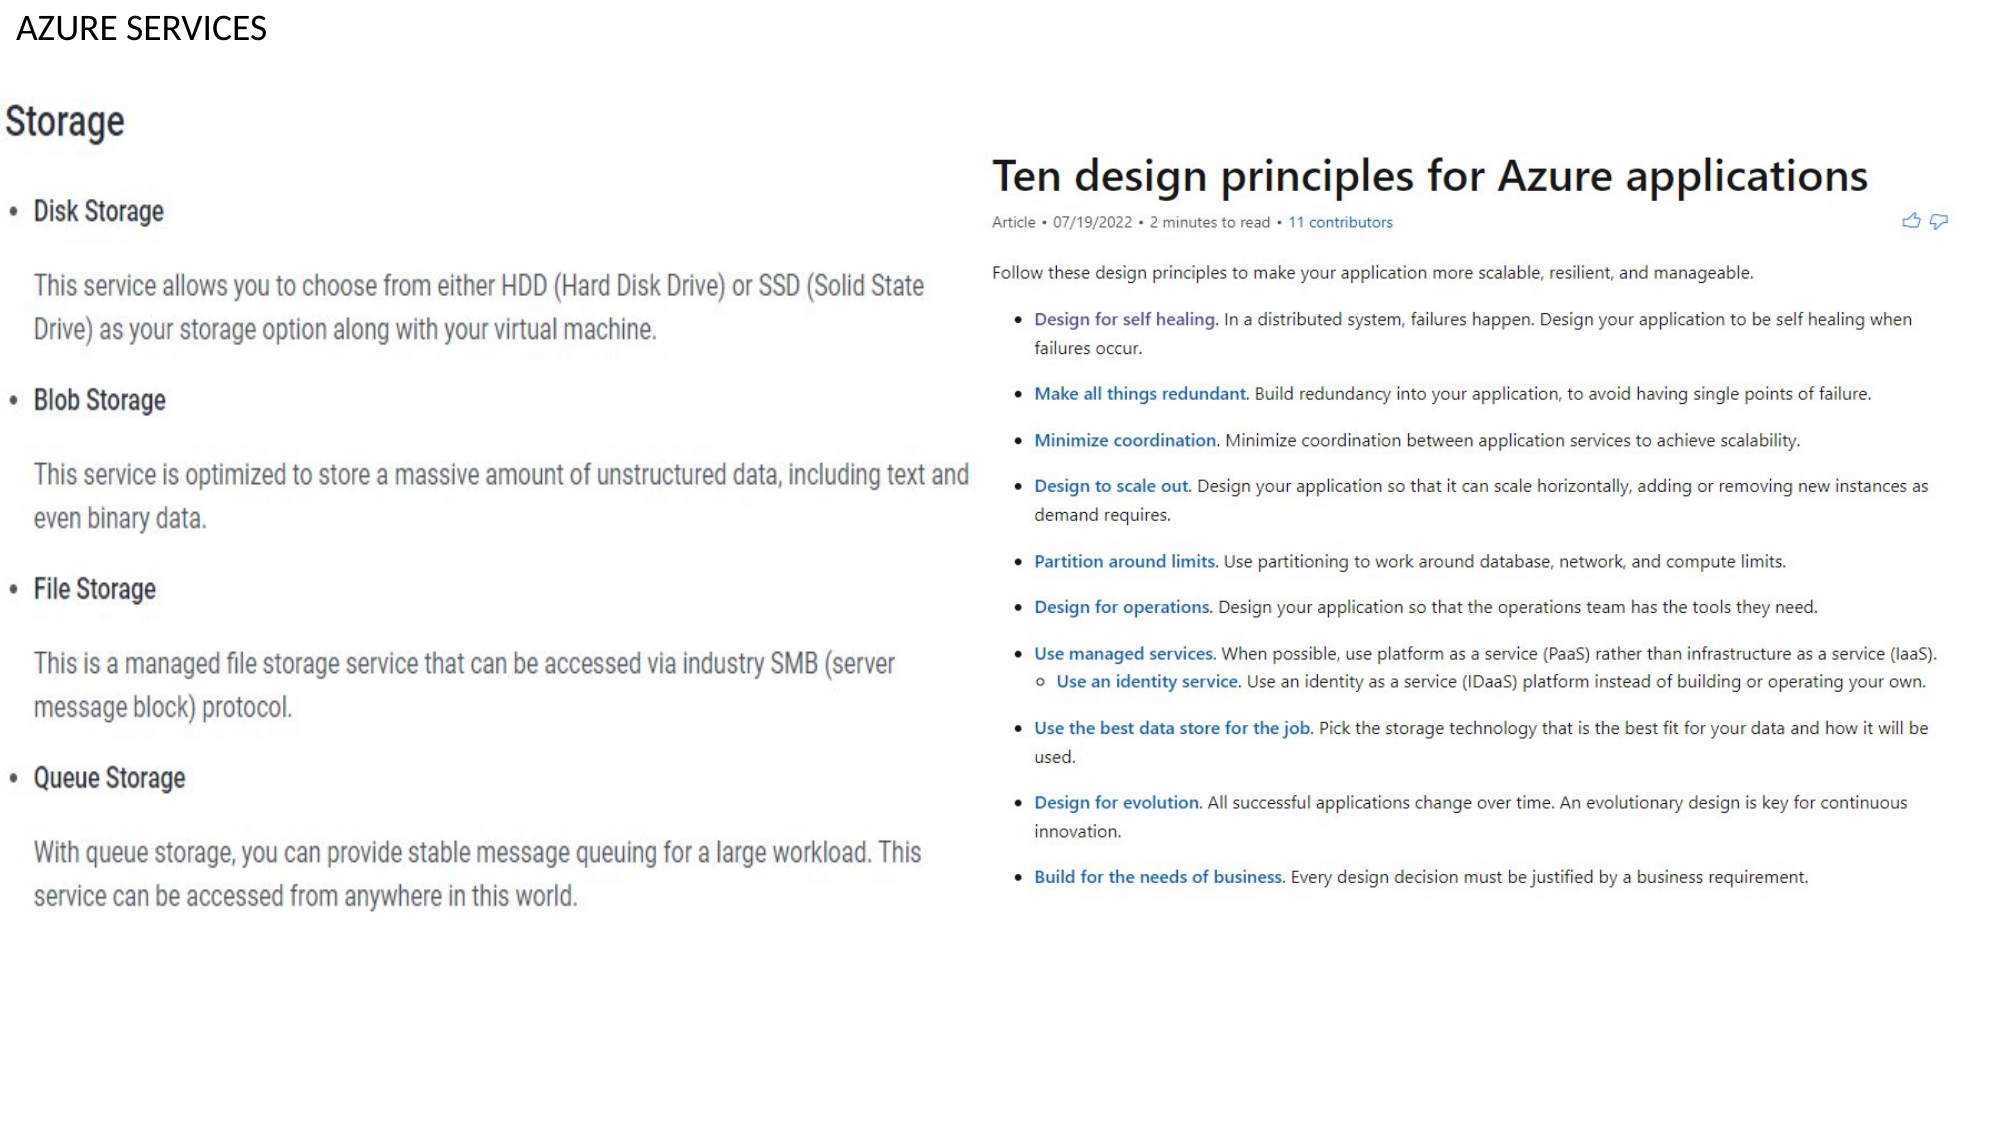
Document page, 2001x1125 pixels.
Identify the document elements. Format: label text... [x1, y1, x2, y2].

text_box AZURE SERVICES [1, 0, 283, 56]
picture [0, 98, 2000, 919]
